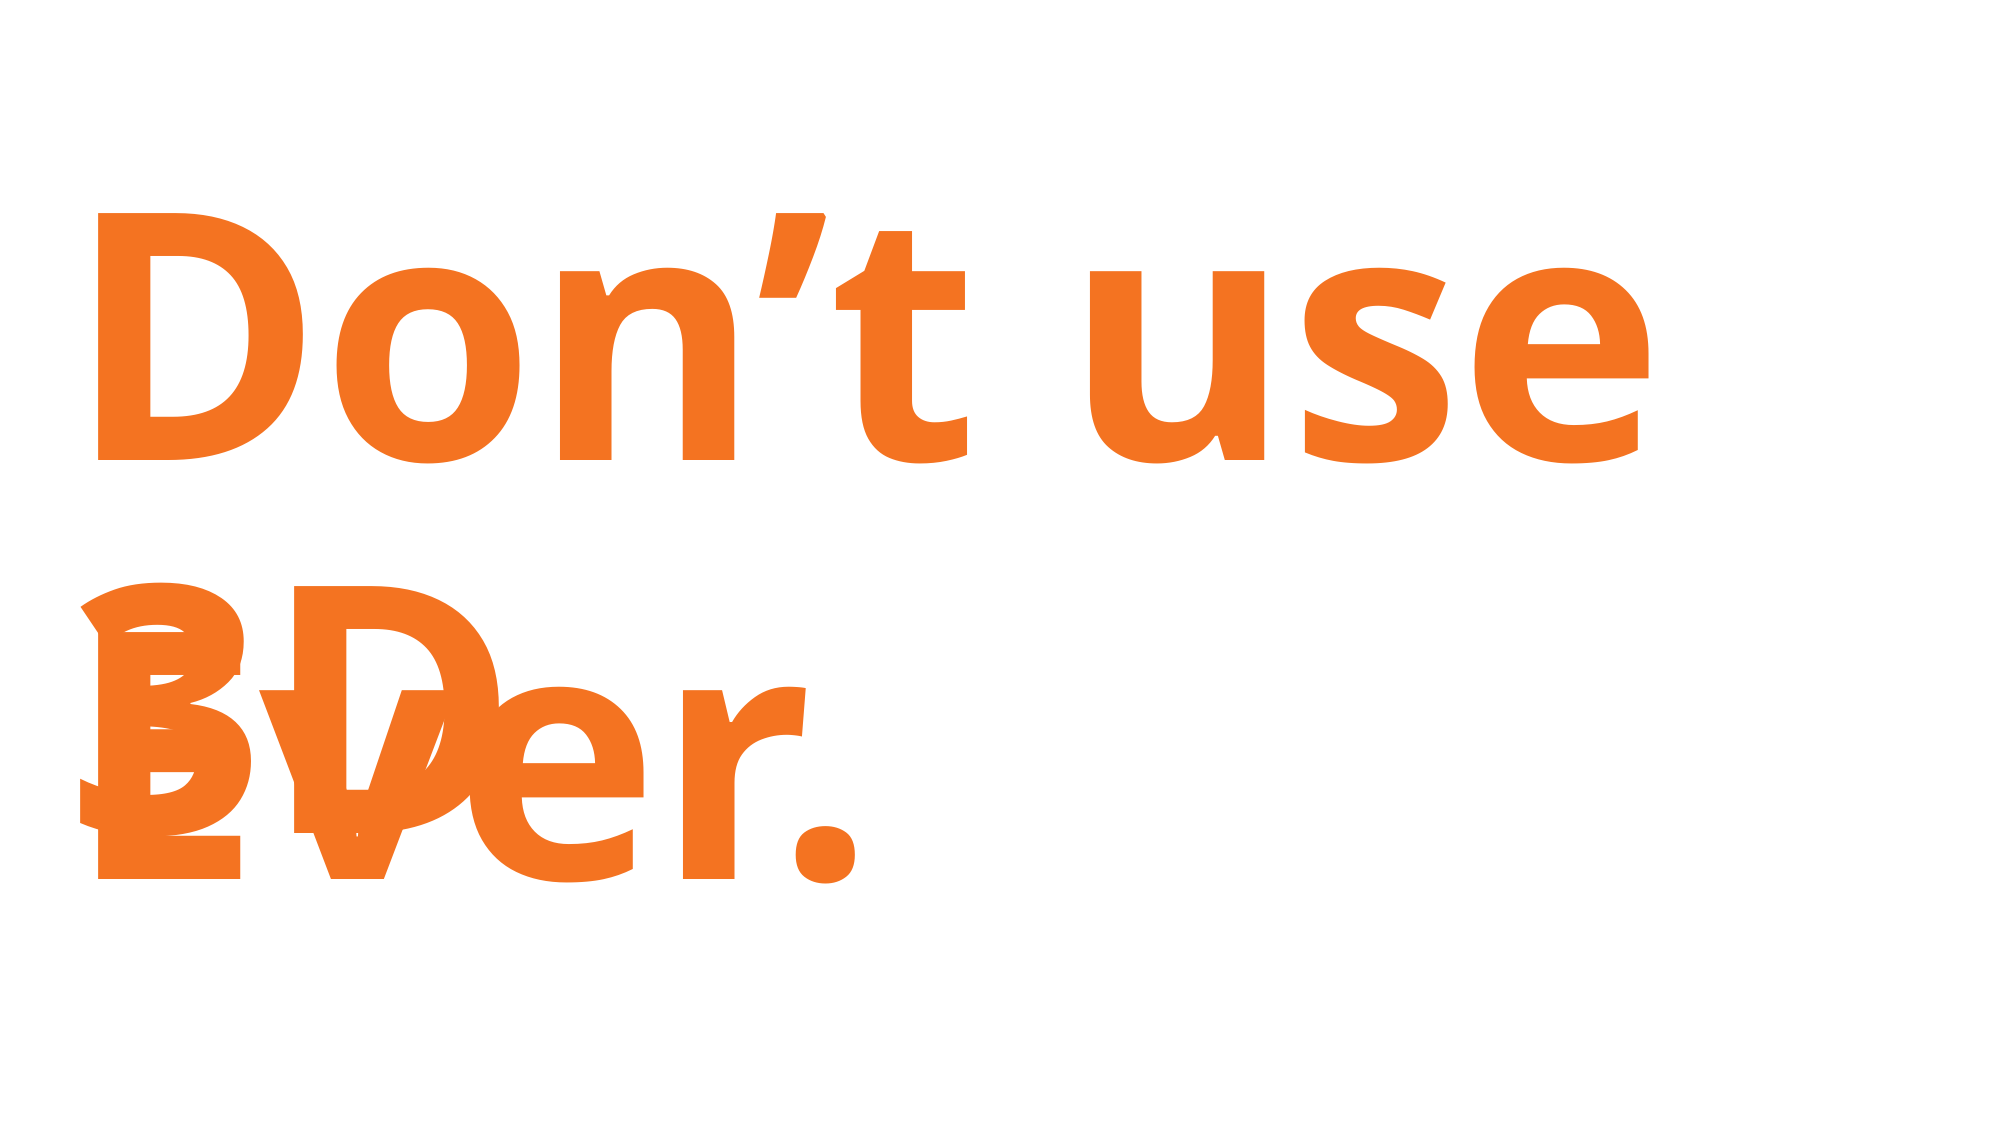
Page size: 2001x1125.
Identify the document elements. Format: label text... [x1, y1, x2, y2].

text_box Ever. [43, 566, 1956, 912]
title Don’t use 3D [43, 146, 1956, 492]
